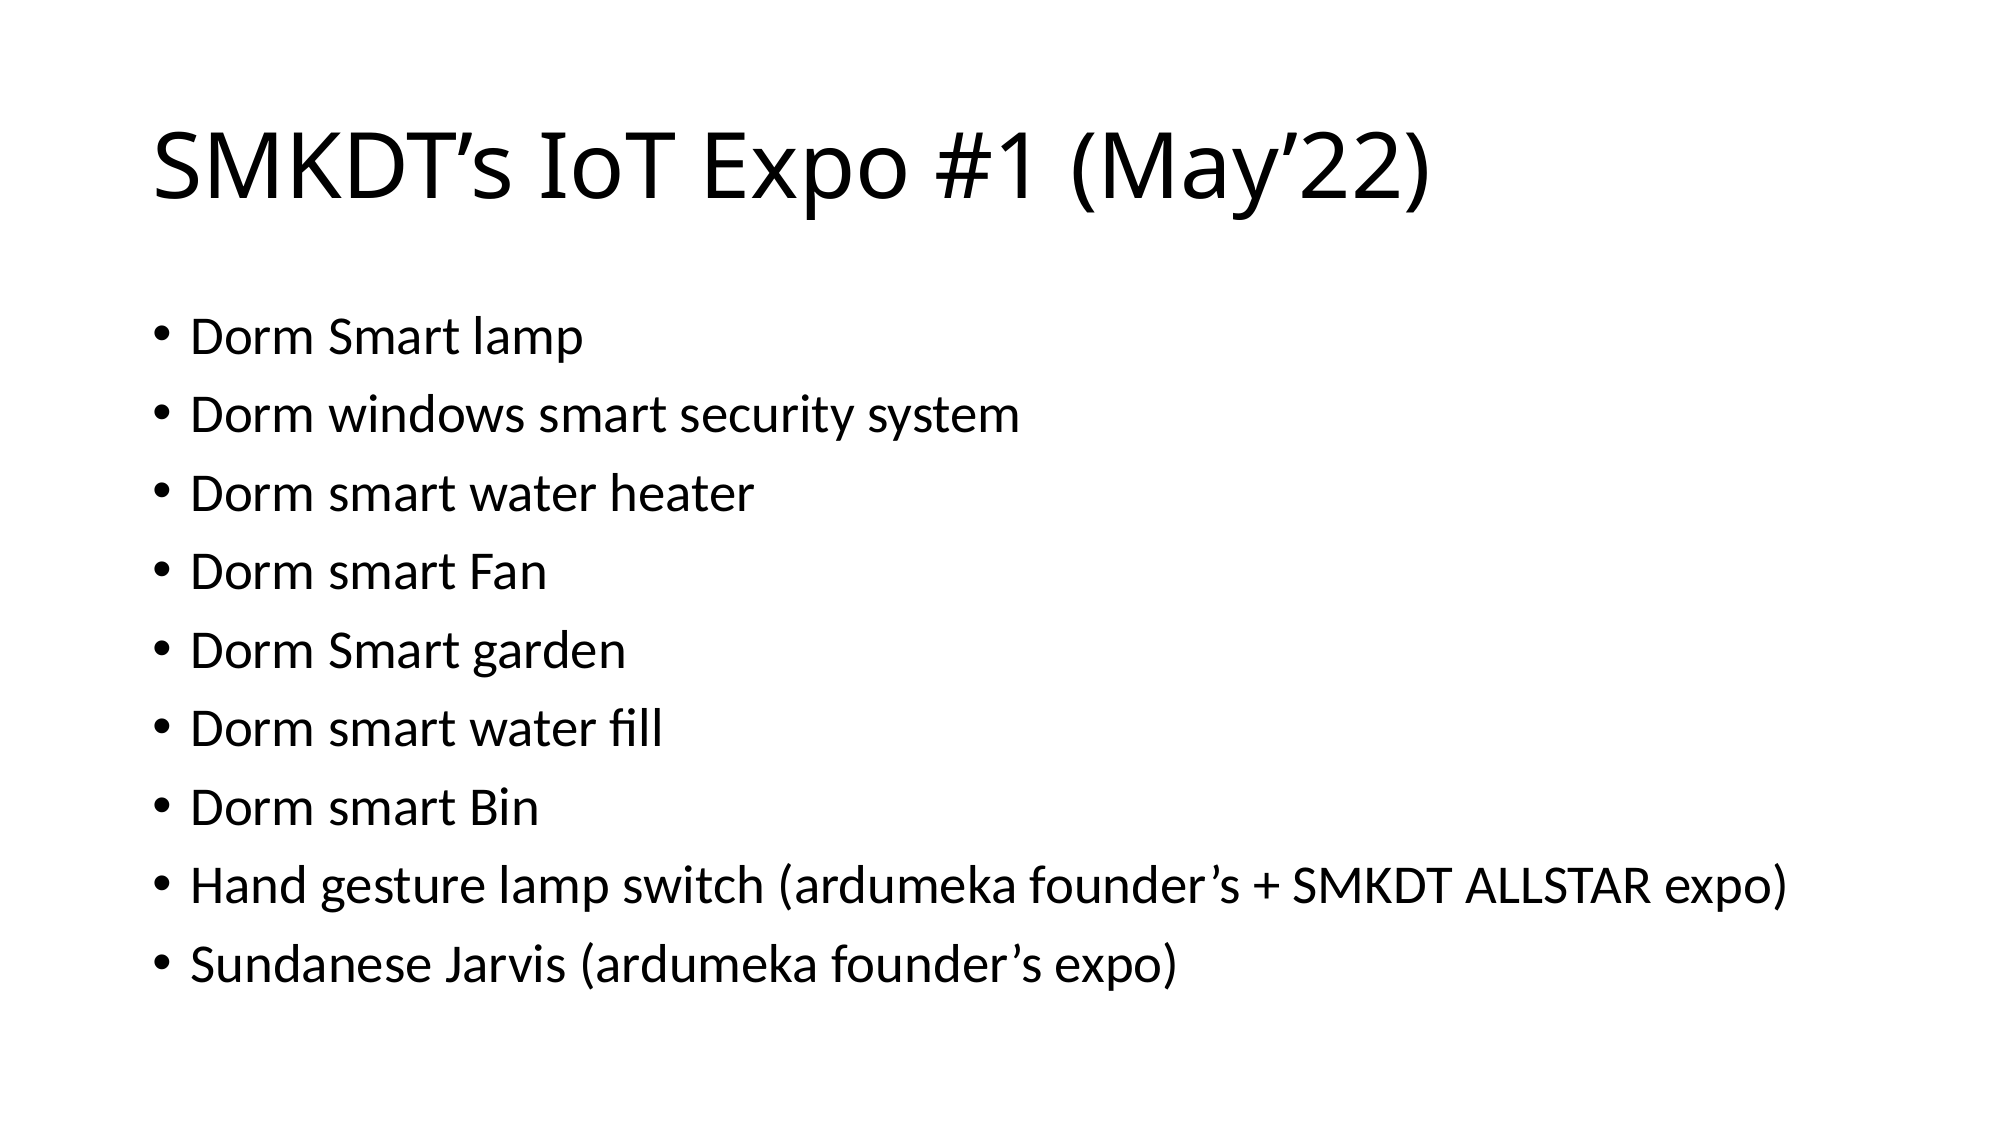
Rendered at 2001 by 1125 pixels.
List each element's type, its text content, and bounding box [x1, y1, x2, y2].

list Dorm Smart lamp Dorm windows smart security system Dorm smart water heater Dorm smart Fan Dorm Smart garden Dorm smart water fill Dorm smart Bin Hand gesture lamp switch (ardumeka founder’s + SMKDT ALLSTAR expo) Sundanese Jarvis (ardumeka founder’s expo) [137, 299, 1863, 1014]
title SMKDT’s IoT Expo #1 (May’22) [137, 59, 1863, 278]
